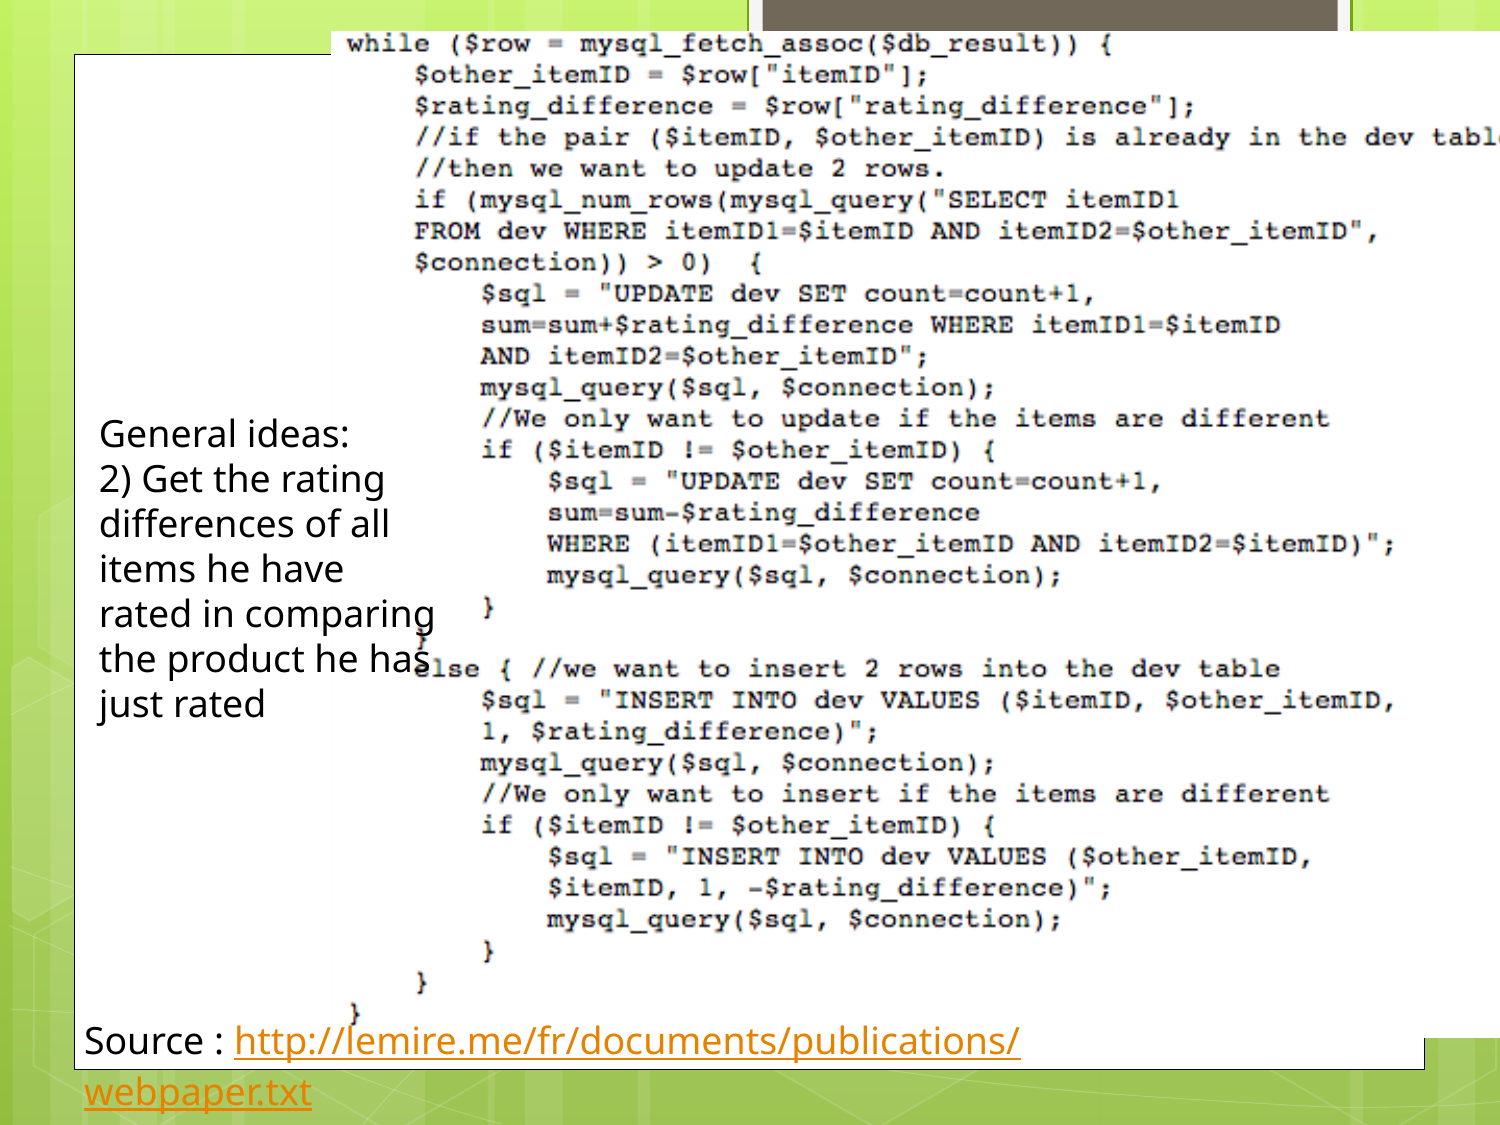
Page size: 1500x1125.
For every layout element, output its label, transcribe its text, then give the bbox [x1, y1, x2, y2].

text_box Source : http://lemire.me/fr/documents/publications/webpaper.txt [69, 1009, 1181, 1125]
text_box General ideas: 2) Get the rating differences of all items he have rated in comparing the product he has just rated [84, 402, 325, 732]
picture [331, 31, 1500, 1038]
